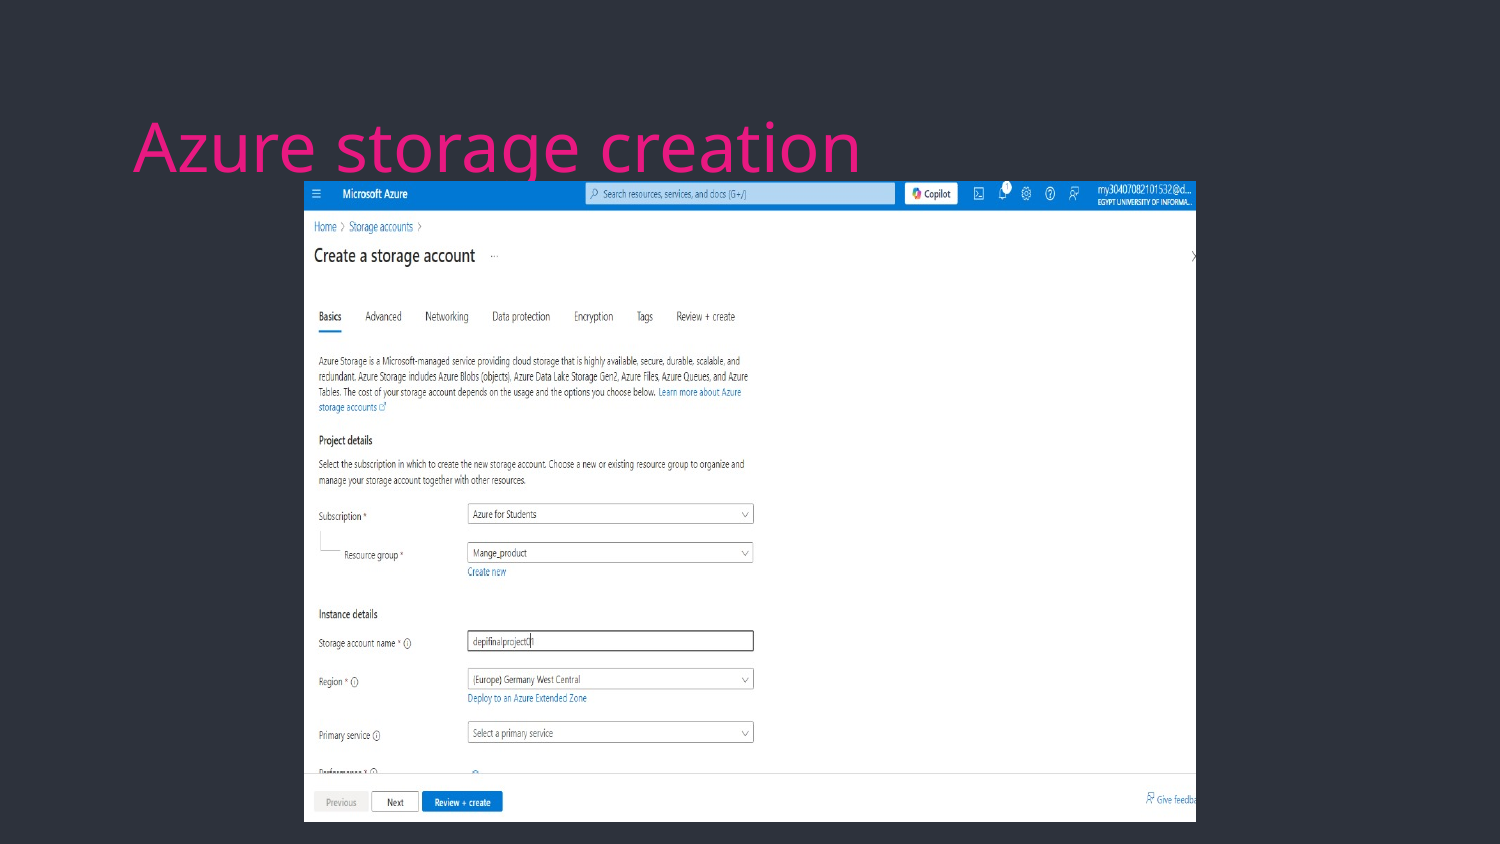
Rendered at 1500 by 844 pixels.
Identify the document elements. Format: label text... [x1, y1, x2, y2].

title Azure storage creation [118, 88, 1382, 182]
picture [304, 180, 1196, 822]
